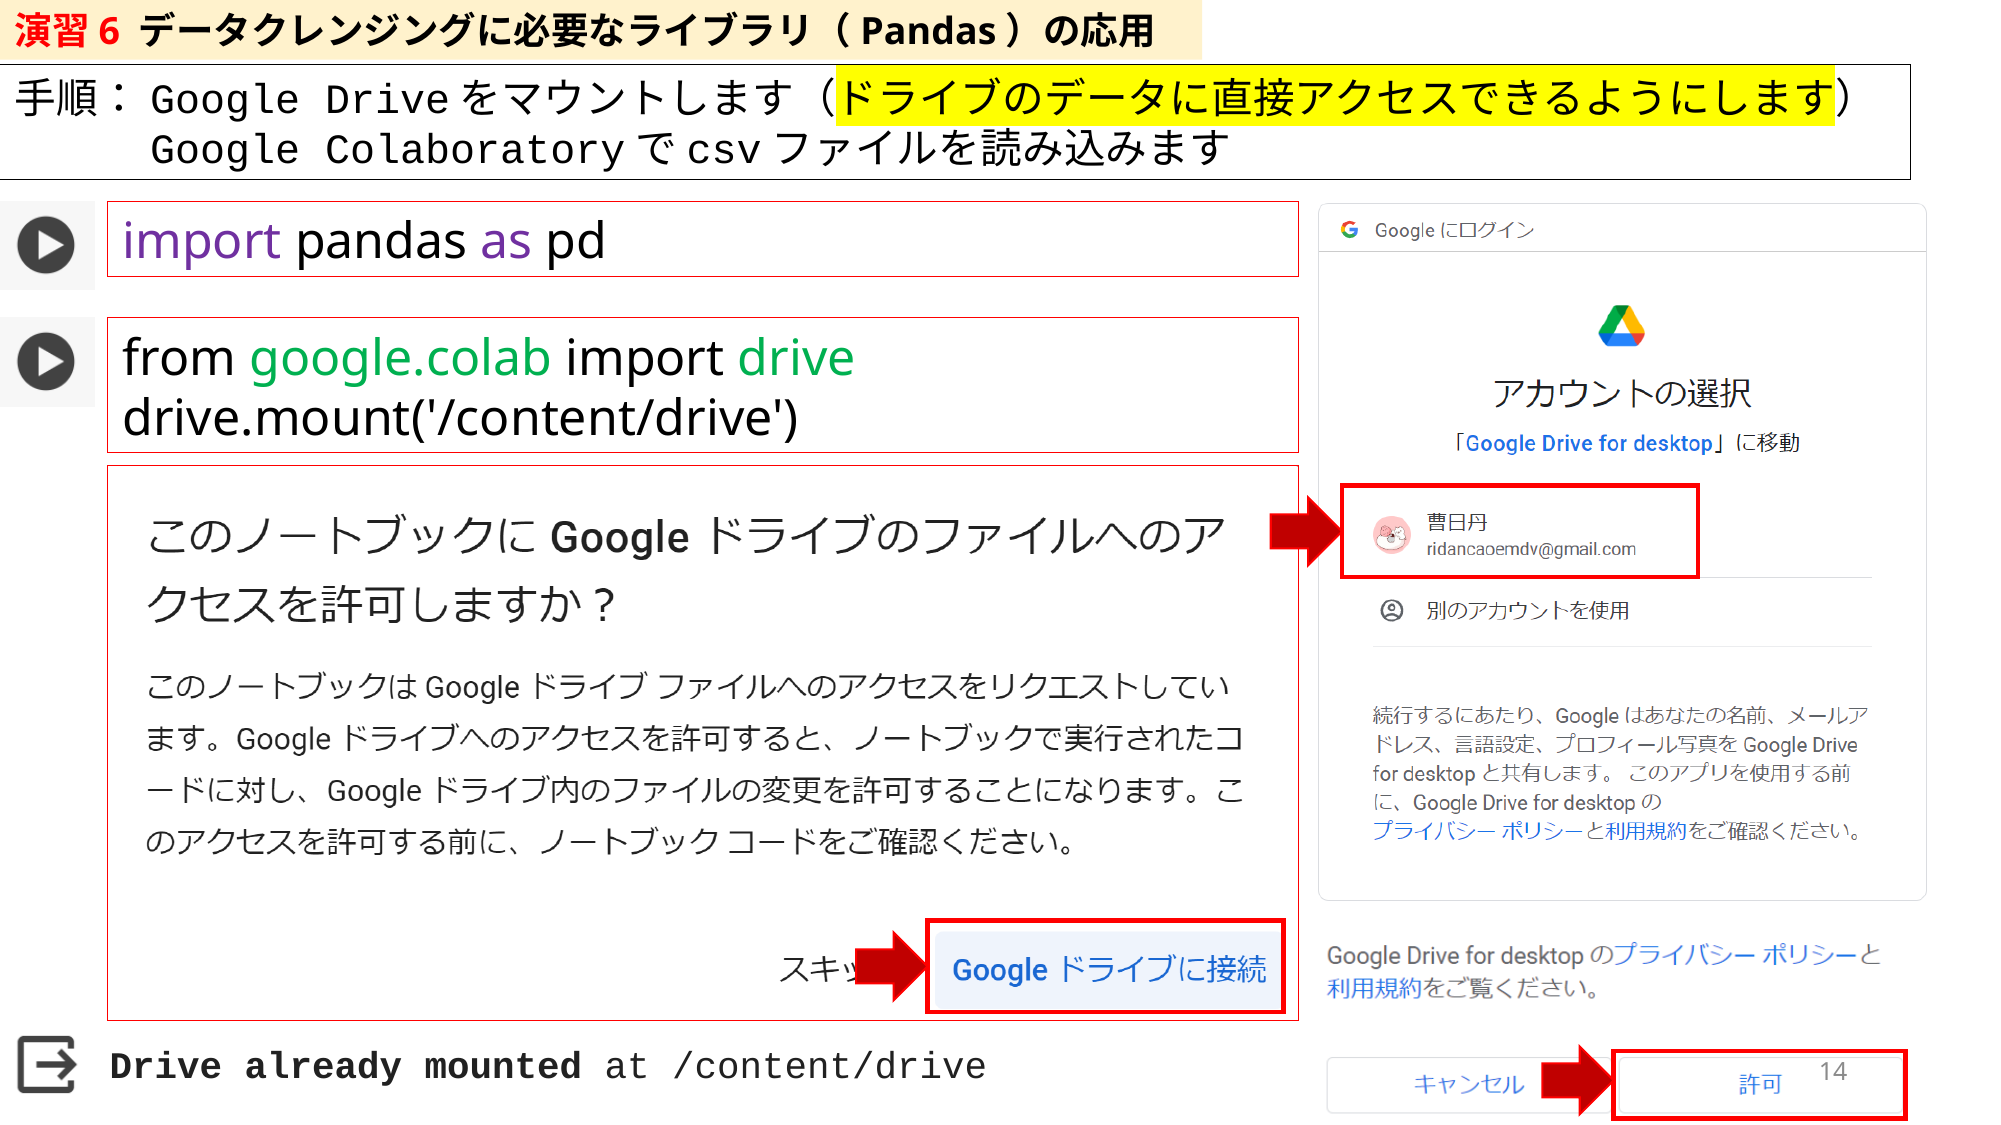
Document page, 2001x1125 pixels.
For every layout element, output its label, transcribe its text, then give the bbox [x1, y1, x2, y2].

text_box Drive already mounted at /content/drive [95, 1033, 1100, 1094]
text_box [1299, 495, 1311, 568]
picture [0, 201, 95, 290]
text_box 手順：Google Driveをマウントします（ドライブのデータに直接アクセスできるようにします） Google Colaboratoryでcsvファイルを読み込みます [0, 64, 1911, 180]
picture [0, 317, 95, 407]
picture [1311, 919, 1941, 1125]
picture [1311, 195, 1931, 905]
text_box import pandas as pd [107, 201, 1299, 277]
picture [107, 465, 1299, 1021]
text_box from google.colab import drive drive.mount('/content/drive') [107, 317, 1299, 453]
text_box 演習6 データクレンジングに必要なライブラリ（Pandas）の応用 [0, 0, 1203, 60]
picture [3, 1020, 95, 1108]
